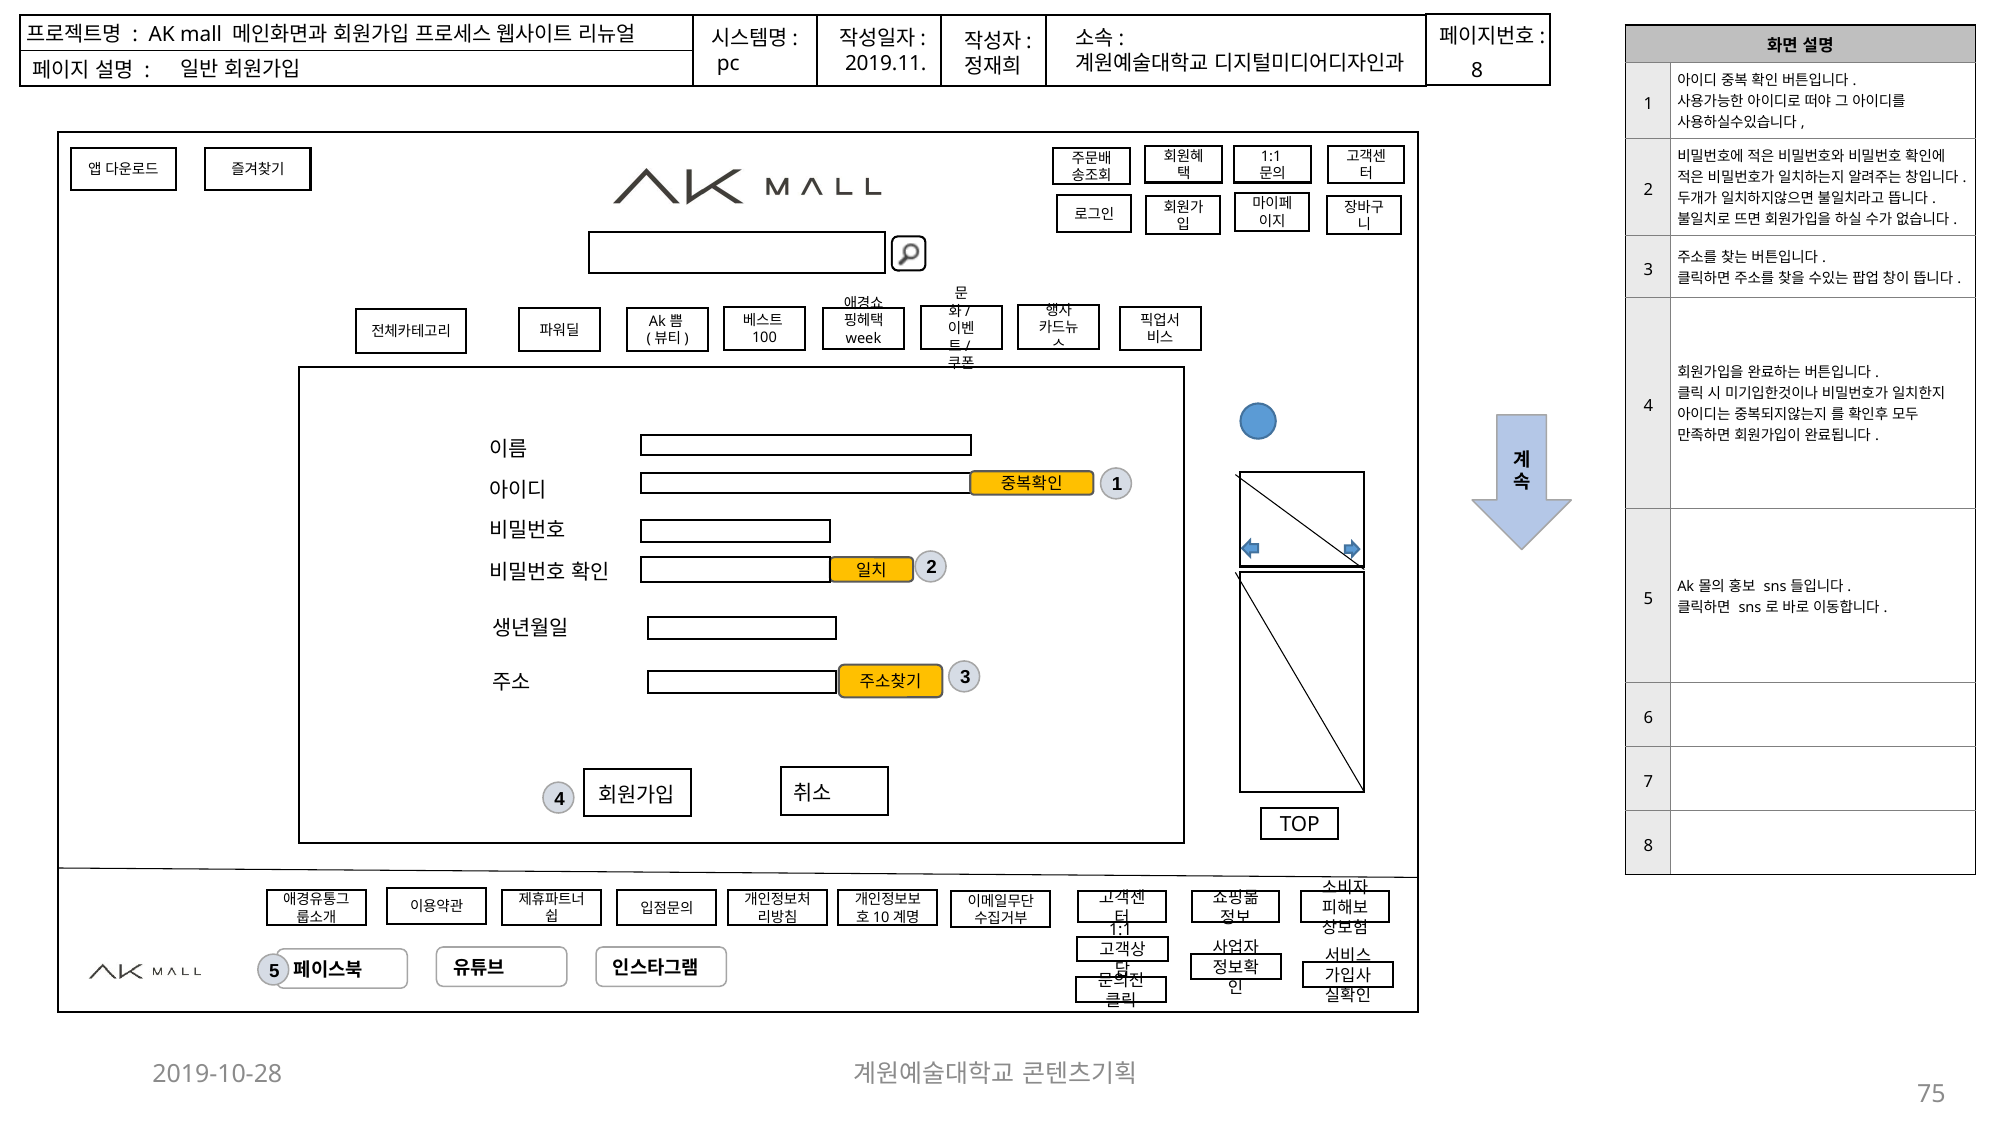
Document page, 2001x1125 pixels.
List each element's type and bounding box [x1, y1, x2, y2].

table_cell [1626, 298, 1670, 508]
slide_number [1510, 1064, 1961, 1125]
table_cell [1671, 683, 1975, 746]
table_cell [1671, 747, 1975, 810]
table_cell [1626, 509, 1670, 682]
picture [892, 242, 920, 271]
table_cell [1626, 683, 1670, 746]
picture [612, 154, 882, 205]
table_cell [1671, 298, 1975, 508]
picture [88, 958, 201, 979]
table_cell [1671, 509, 1975, 682]
table_header [1626, 26, 1975, 62]
table_cell [1671, 811, 1975, 874]
table_cell [1626, 63, 1670, 138]
table_cell [1626, 236, 1670, 297]
slide_number [137, 1042, 588, 1103]
table_cell [1626, 811, 1670, 874]
text_box [19, 13, 1557, 90]
text_box [1472, 414, 1572, 550]
table_cell [1626, 139, 1670, 235]
table_cell [1626, 747, 1670, 810]
table_cell [1671, 63, 1975, 138]
text_box [57, 131, 1419, 1013]
table_cell [1671, 236, 1975, 297]
footer [662, 1042, 1338, 1103]
table_cell [1671, 139, 1975, 235]
